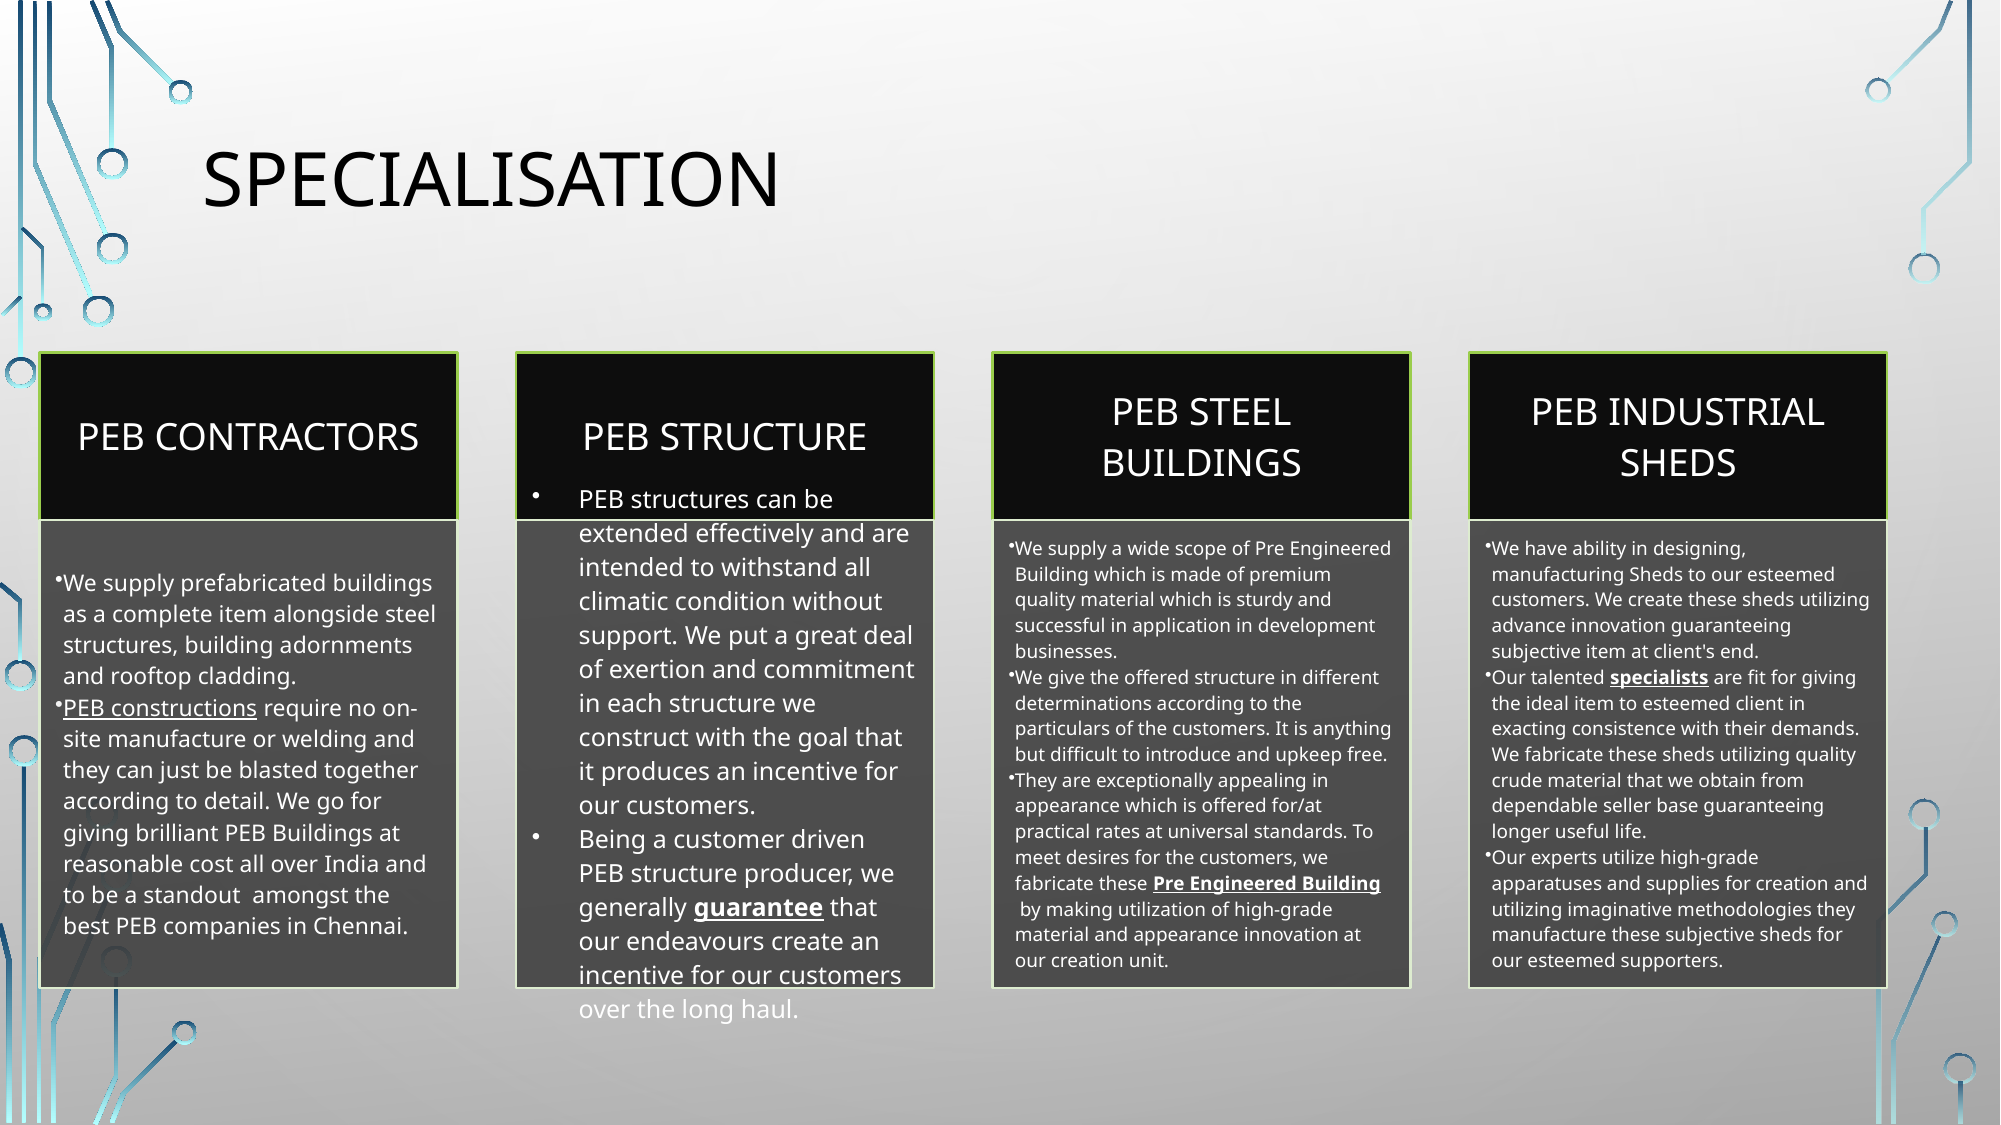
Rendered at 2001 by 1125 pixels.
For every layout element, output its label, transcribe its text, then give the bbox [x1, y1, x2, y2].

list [38, 215, 1888, 1125]
title Specialisation [187, 19, 1813, 215]
